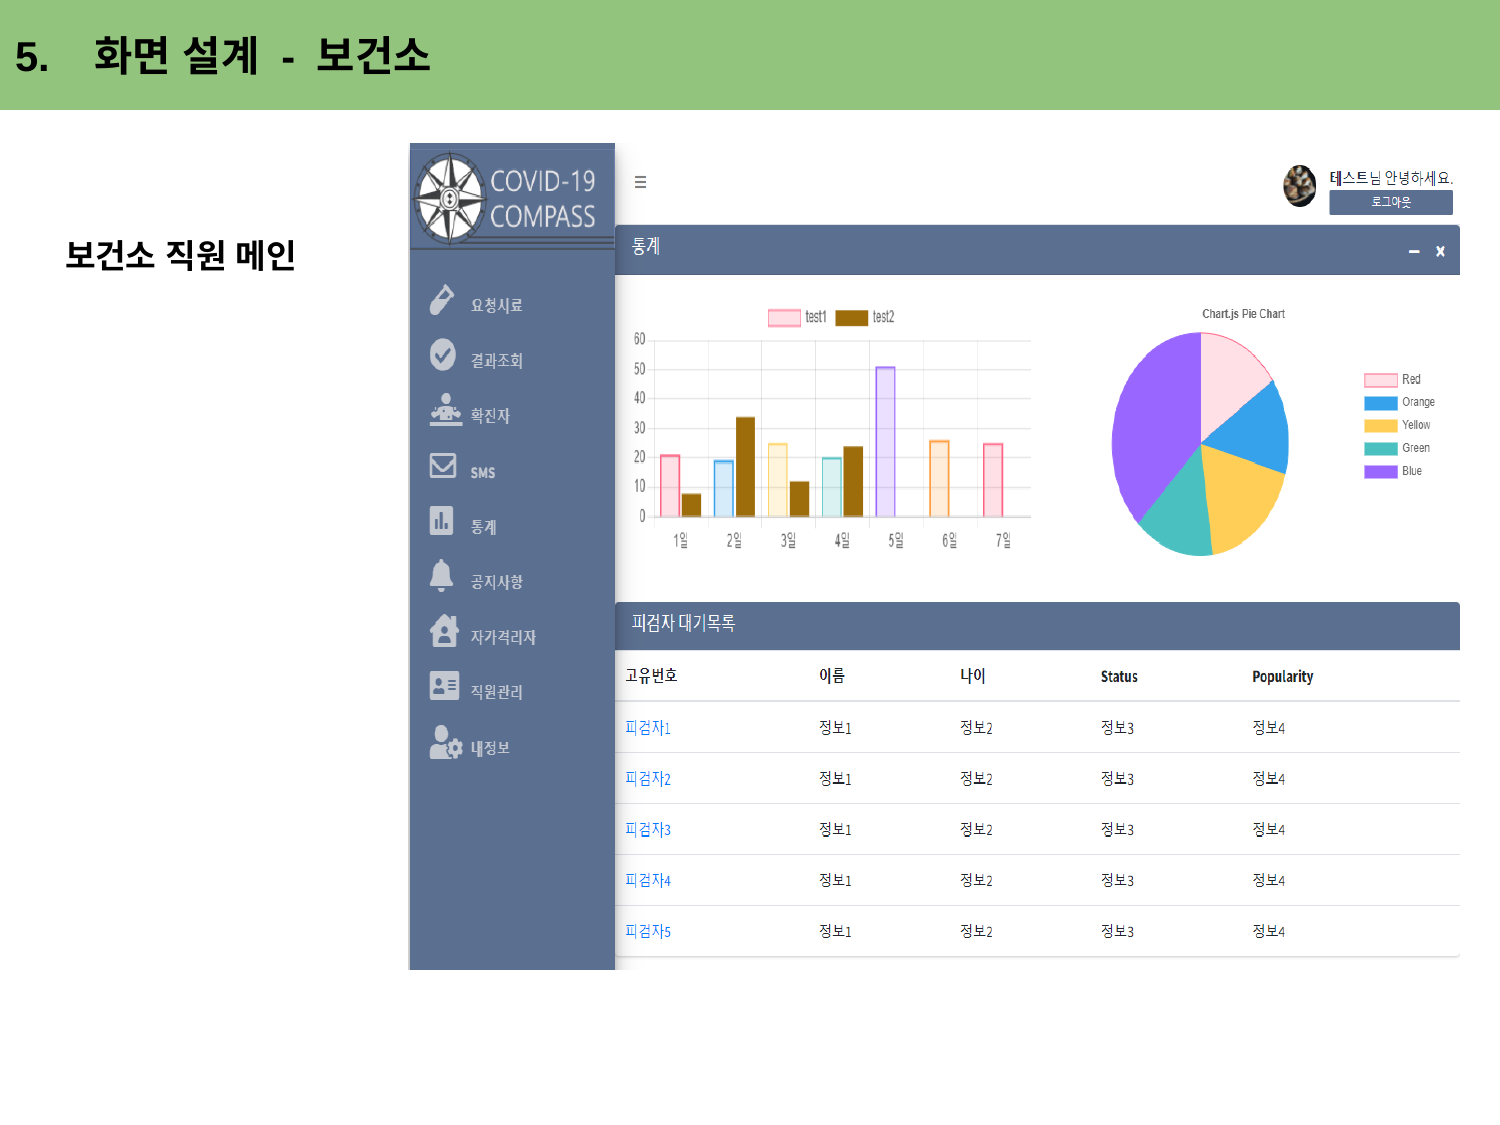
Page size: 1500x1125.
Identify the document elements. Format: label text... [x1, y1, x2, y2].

title 5. 화면 설계 - 보건소 [0, 0, 1500, 110]
picture [407, 142, 1476, 971]
text_box 보건소 직원 메인 [50, 220, 383, 371]
